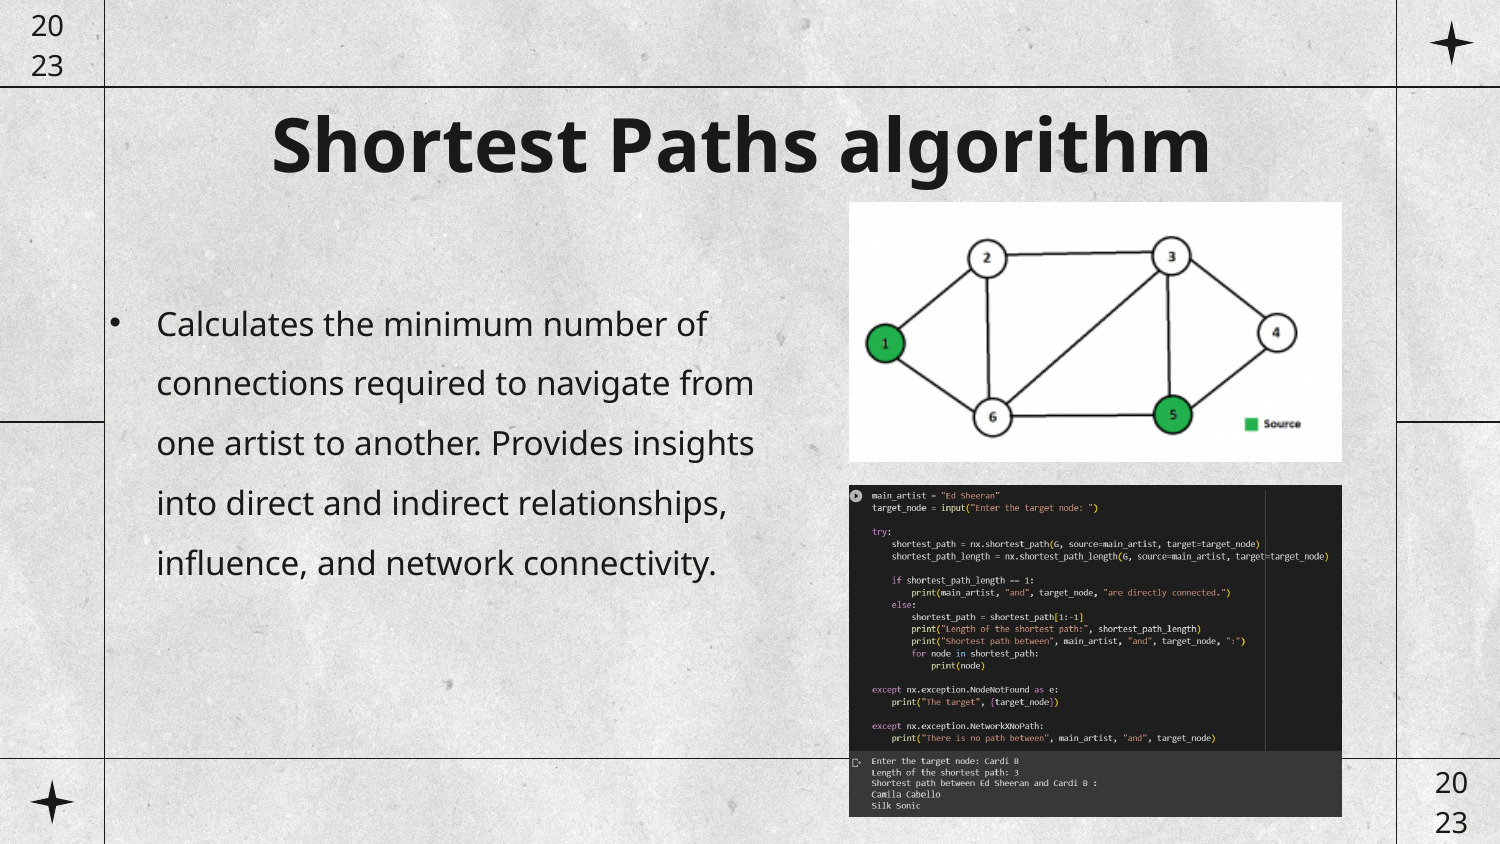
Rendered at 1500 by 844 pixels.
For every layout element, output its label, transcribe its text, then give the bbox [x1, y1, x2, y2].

picture [0, 759, 104, 844]
picture [1397, 423, 1500, 758]
subtitle Calculates the minimum number of connections required to navigate from one artist to another. Provides insights into direct and indirect relationships, influence, and network connectivity. [94, 185, 838, 680]
picture [1397, 88, 1500, 421]
picture [1397, 759, 1500, 844]
title Shortest Paths algorithm [118, 100, 1382, 203]
picture [0, 423, 104, 758]
picture [0, 88, 104, 421]
picture [1397, 0, 1500, 86]
picture [0, 0, 104, 86]
picture [105, 88, 1396, 844]
picture [105, 0, 1396, 86]
